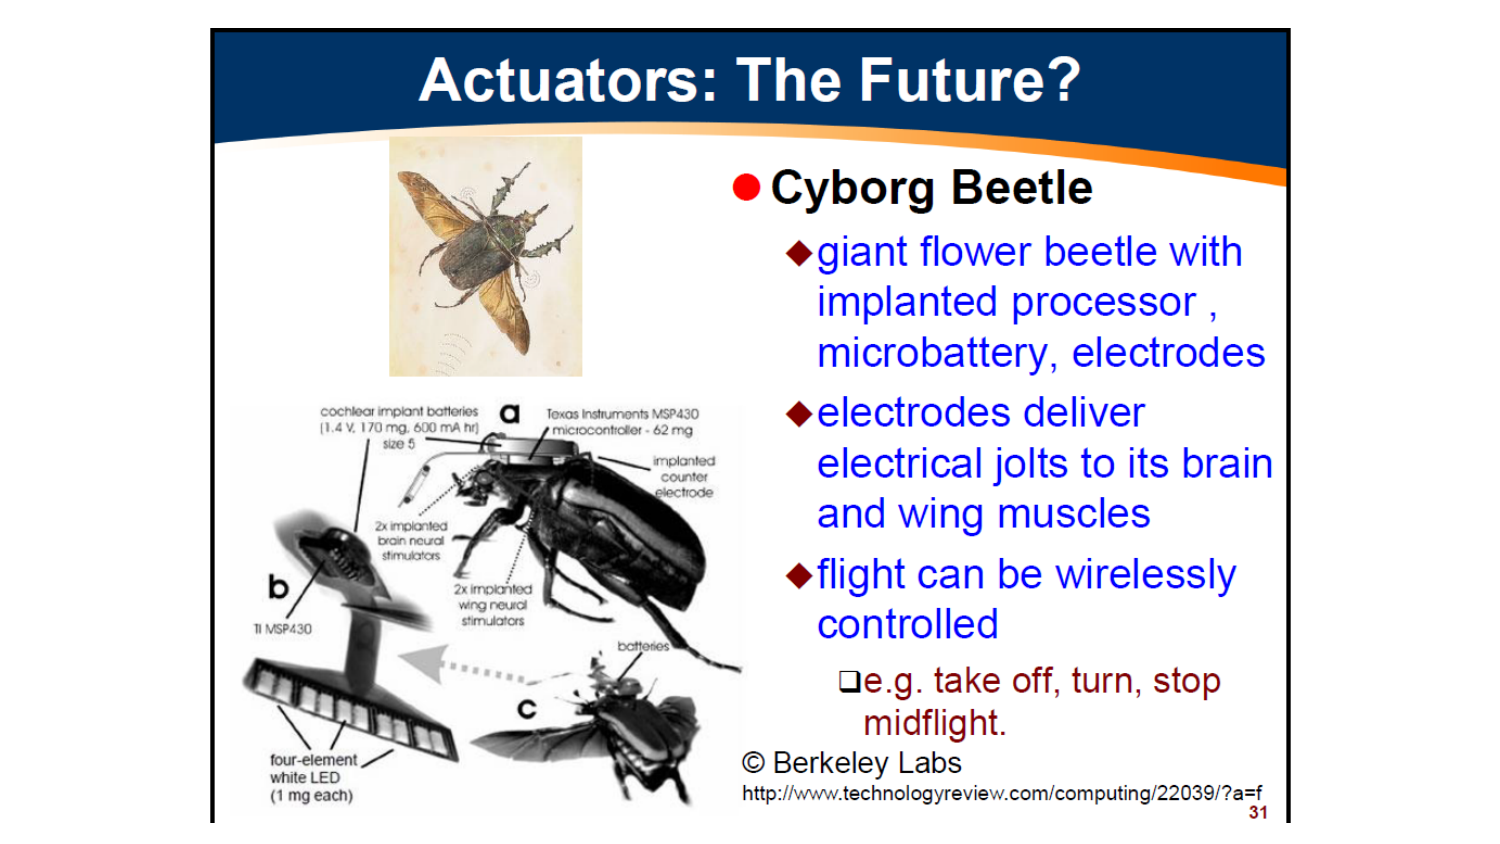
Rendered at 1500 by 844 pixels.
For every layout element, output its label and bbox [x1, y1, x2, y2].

picture [205, 28, 1295, 823]
